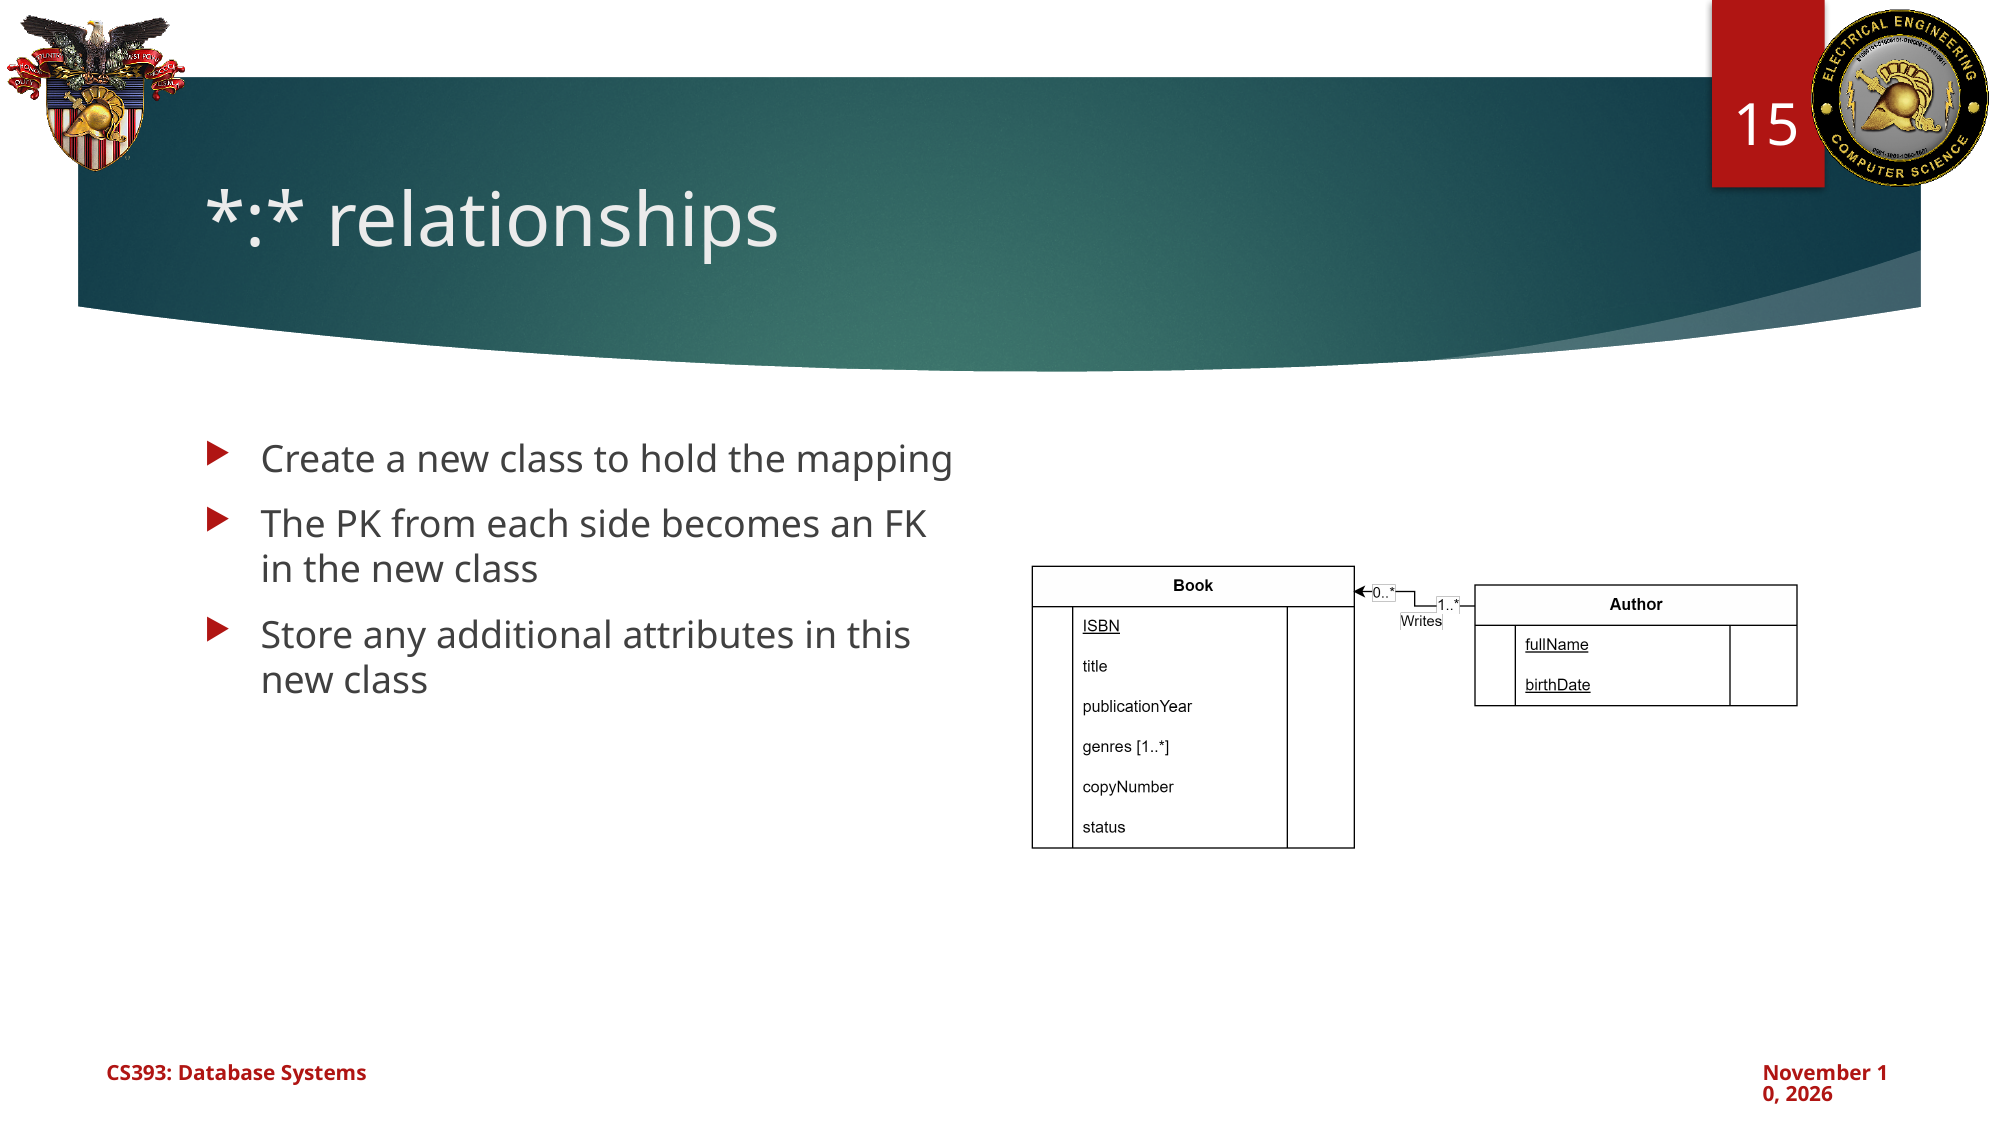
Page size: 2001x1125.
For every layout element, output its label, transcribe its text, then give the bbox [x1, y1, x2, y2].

picture [7, 3, 185, 184]
footer CS393: Database Systems [91, 1048, 726, 1100]
title *:* relationships [189, 158, 1638, 275]
picture [1809, 7, 1990, 188]
list Create a new class to hold the mapping The PK from each side becomes an FK in the new class Store any additional attributes in this new class [189, 427, 982, 988]
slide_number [1747, 1048, 1910, 1099]
slide_number 15 [1698, 48, 1836, 175]
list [1018, 552, 1811, 863]
